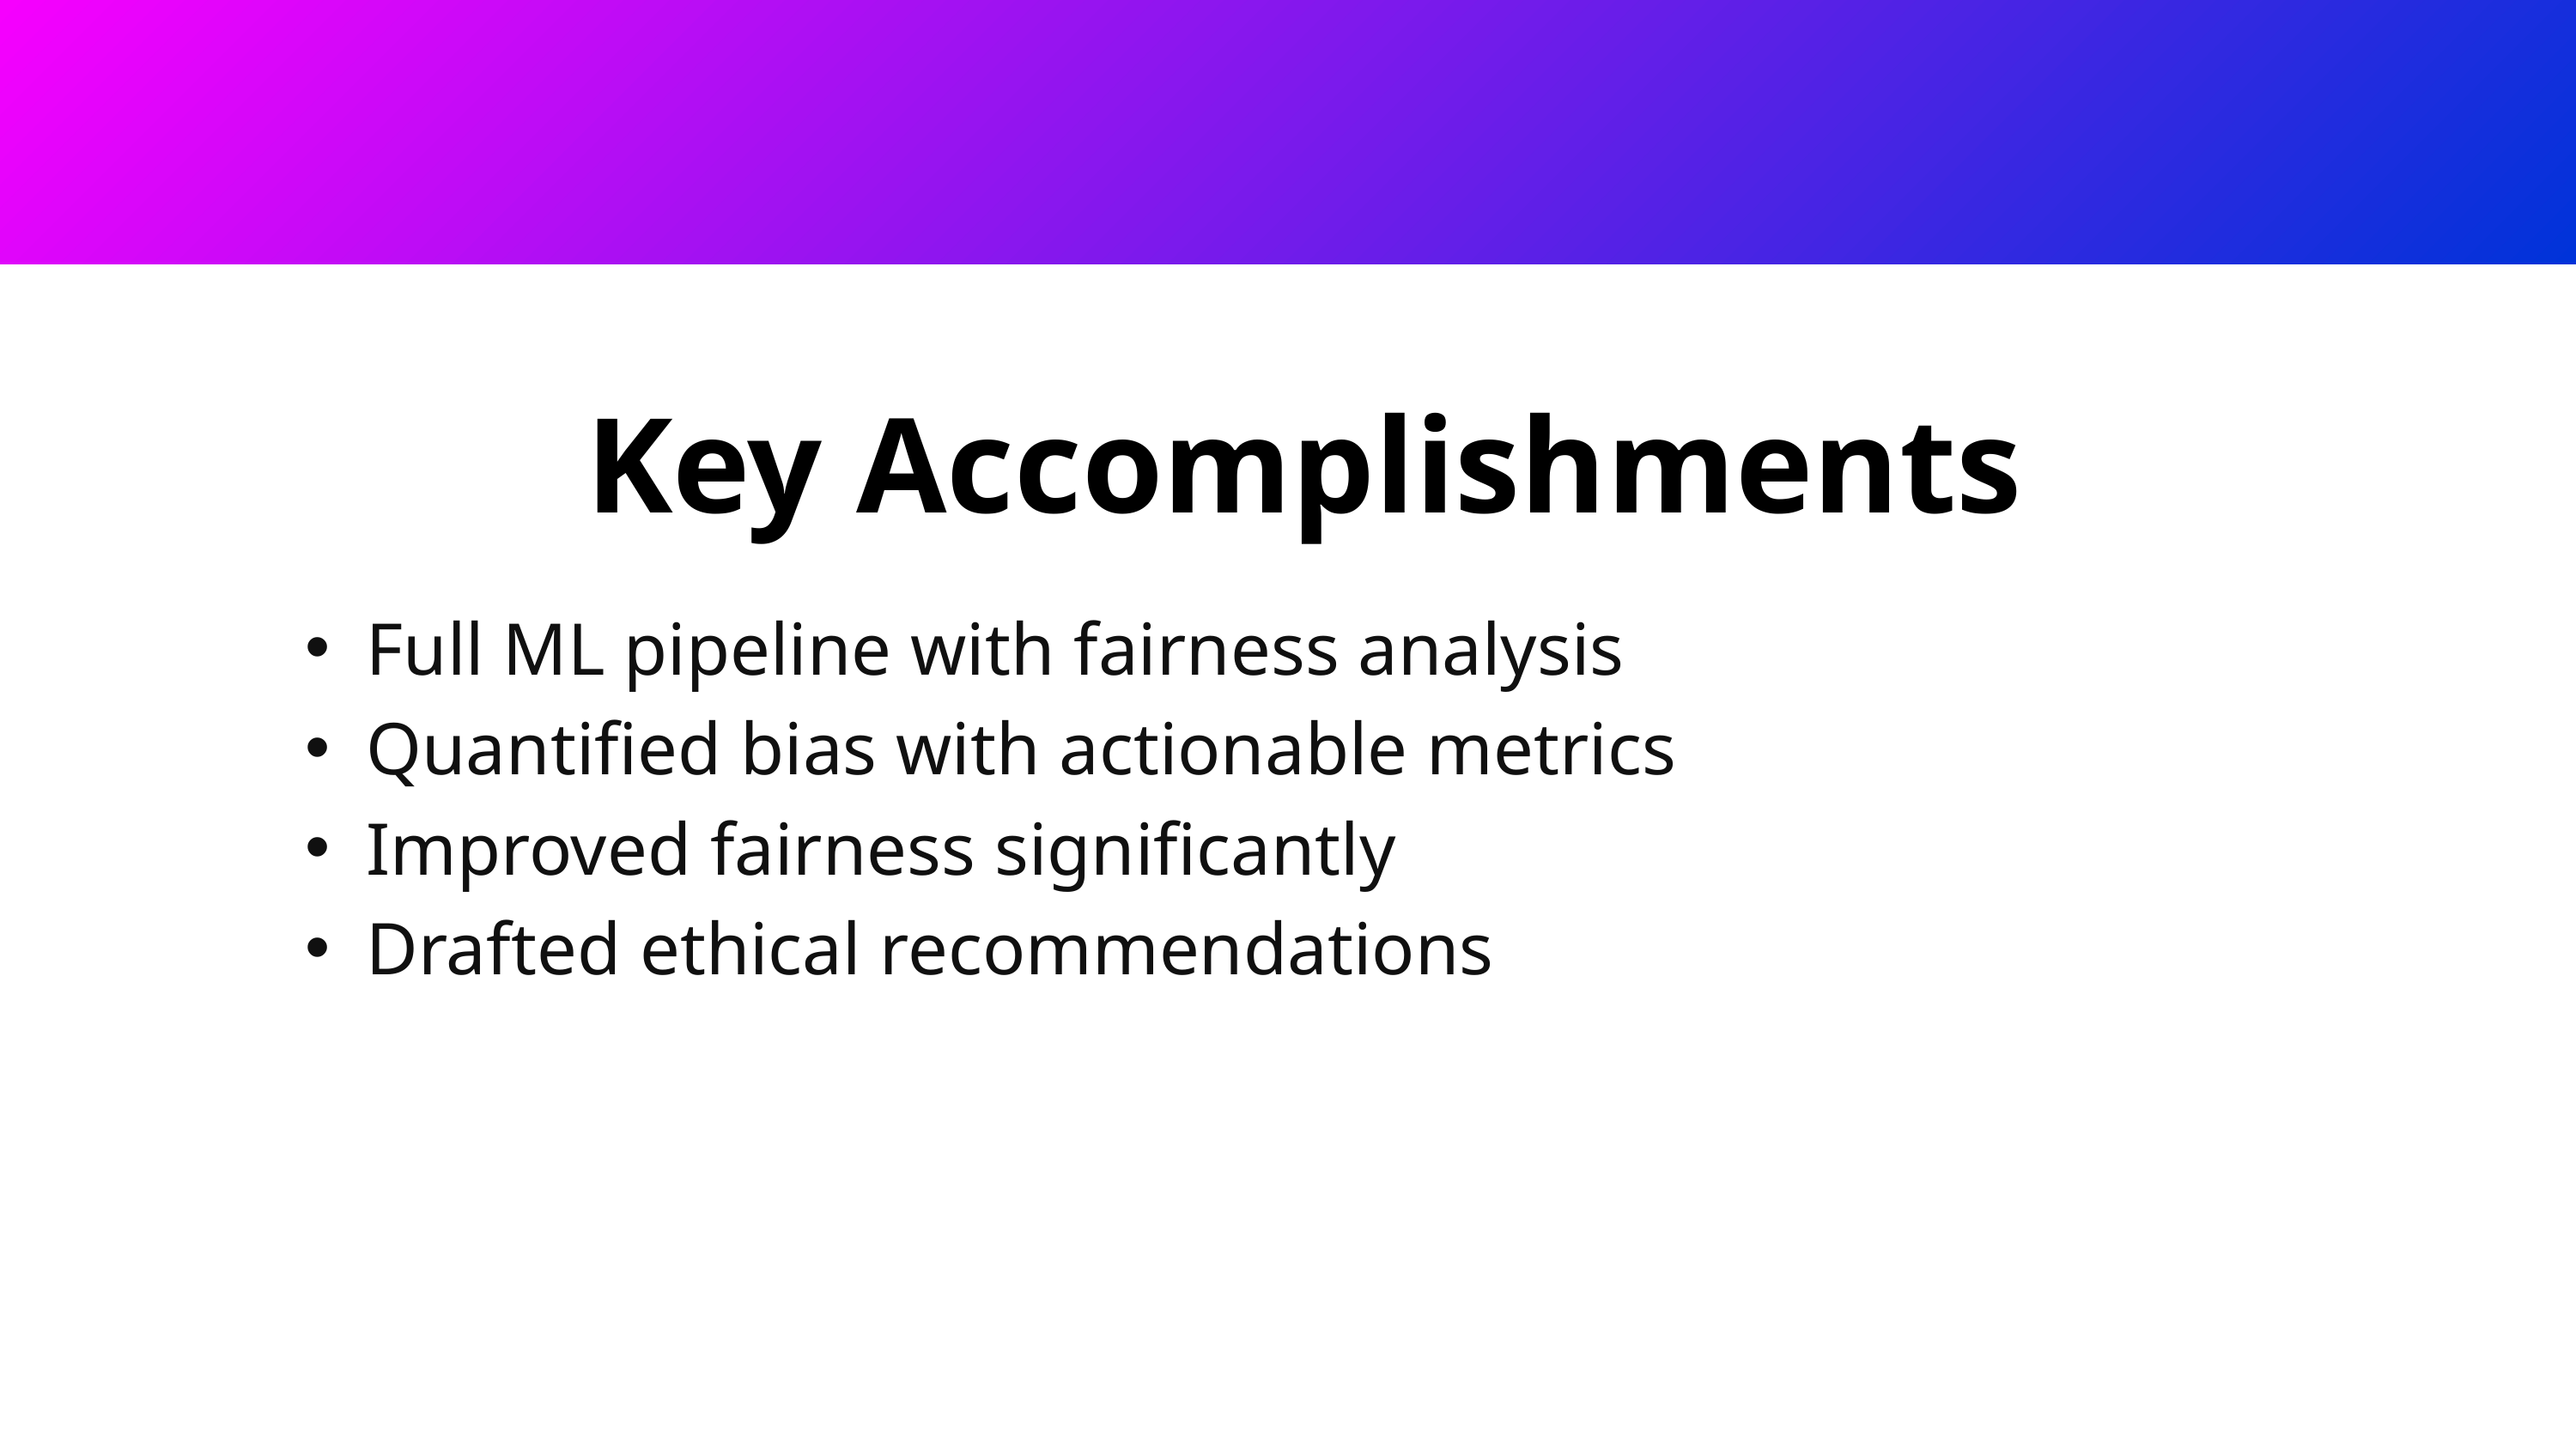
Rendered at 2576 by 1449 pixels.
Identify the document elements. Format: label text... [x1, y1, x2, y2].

text_box Key Accomplishments [244, 355, 2366, 540]
text_box Full ML pipeline with fairness analysis Quantified bias with actionable metrics Improved fairness significantly Drafted ethical recommendations [244, 589, 2432, 1190]
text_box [0, 0, 2576, 264]
